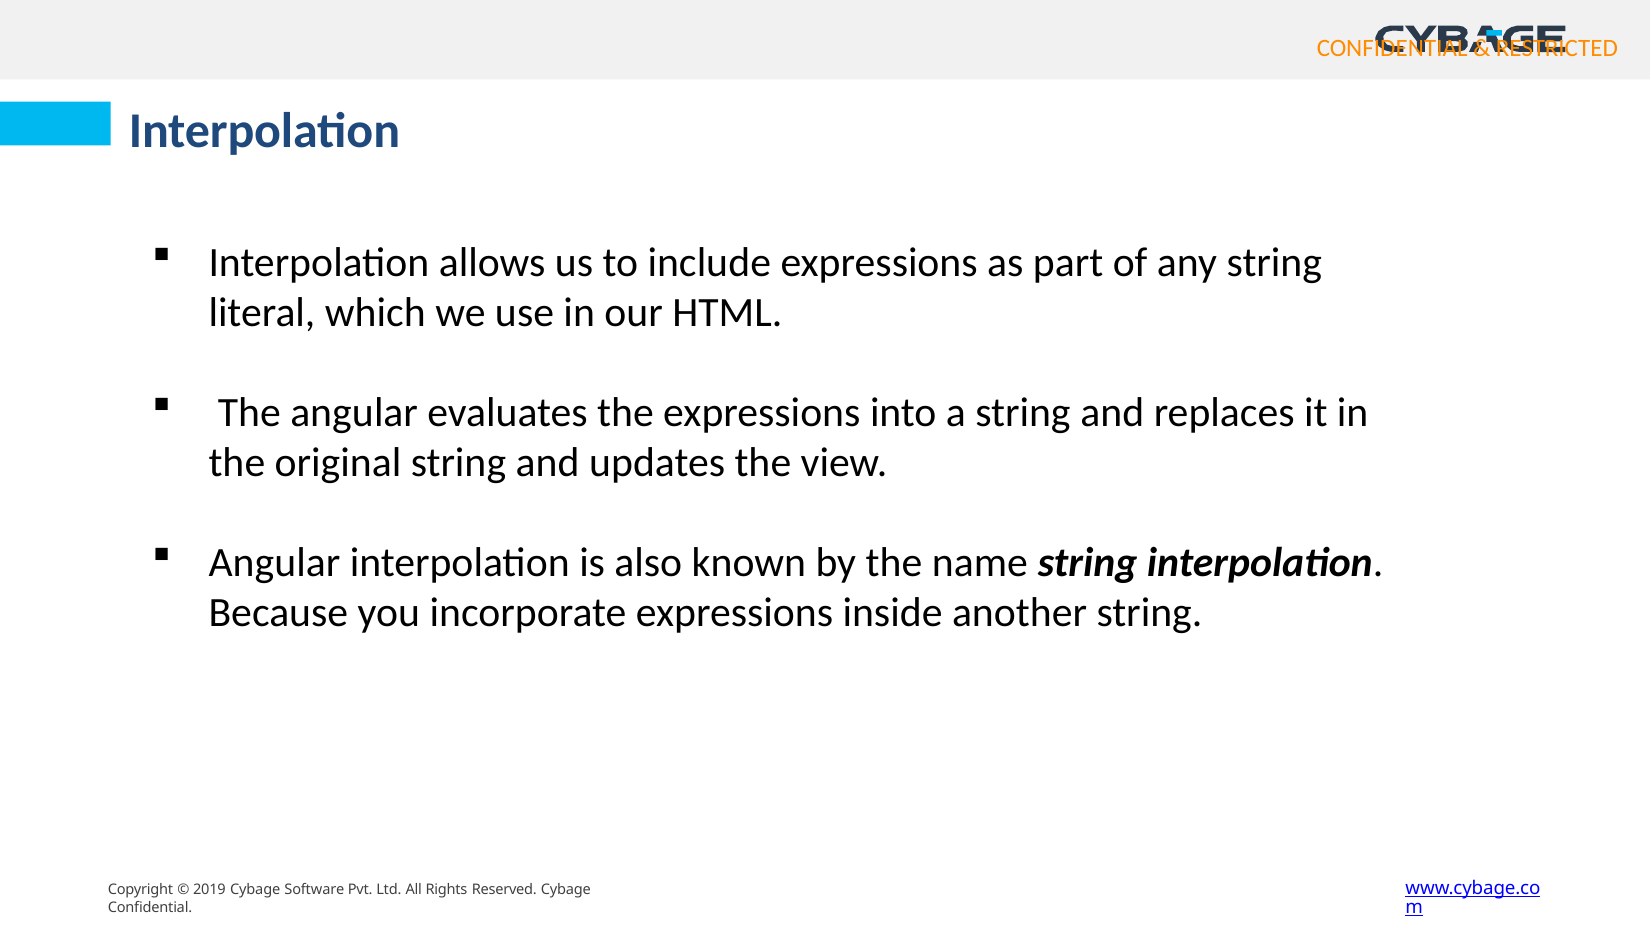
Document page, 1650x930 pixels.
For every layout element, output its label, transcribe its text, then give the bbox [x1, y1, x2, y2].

footer Copyright © 2019 Cybage Software Pvt. Ltd. All Rights Reserved. Cybage Confidential. [105, 877, 629, 930]
text_box Interpolation allows us to include expressions as part of any string literal, which we use in our HTML. The angular evaluates the expressions into a string and replaces it in the original string and updates the view. Angular interpolation is also known by the name string interpolation. Because you incorporate expressions inside another string. [137, 177, 1425, 642]
text_box [0, 101, 111, 146]
text_box www.cybage.com [1403, 872, 1551, 902]
title Interpolation [126, 95, 488, 253]
